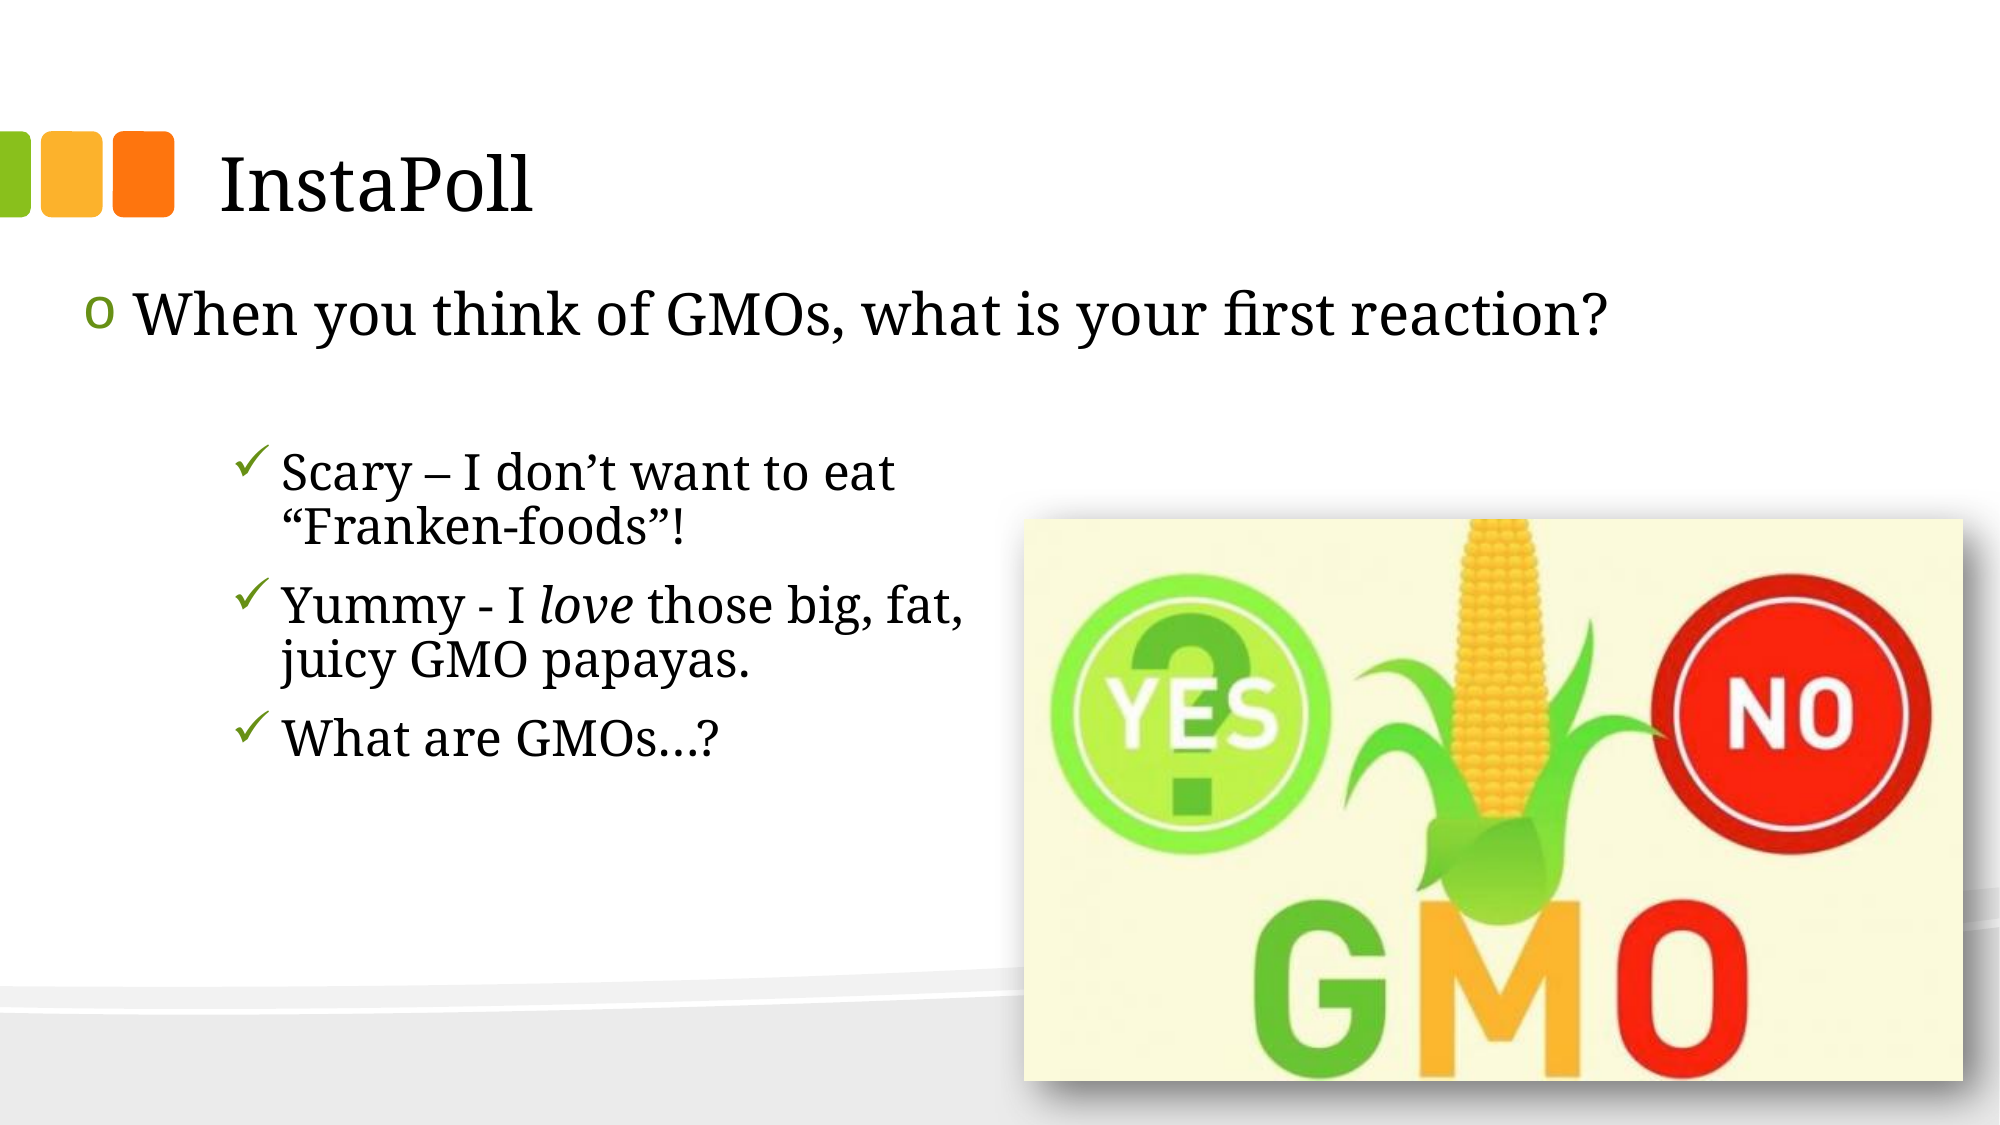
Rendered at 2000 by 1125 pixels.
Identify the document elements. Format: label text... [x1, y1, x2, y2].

title InstaPoll [199, 23, 1800, 237]
picture [1024, 518, 1963, 1081]
text_box Scary – I don’t want to eat “Franken-foods”! Yummy - I love those big, fat, juicy GMO papayas. What are GMOs…? [137, 437, 1000, 1075]
list When you think of GMOs, what is your first reaction? [62, 275, 1888, 438]
